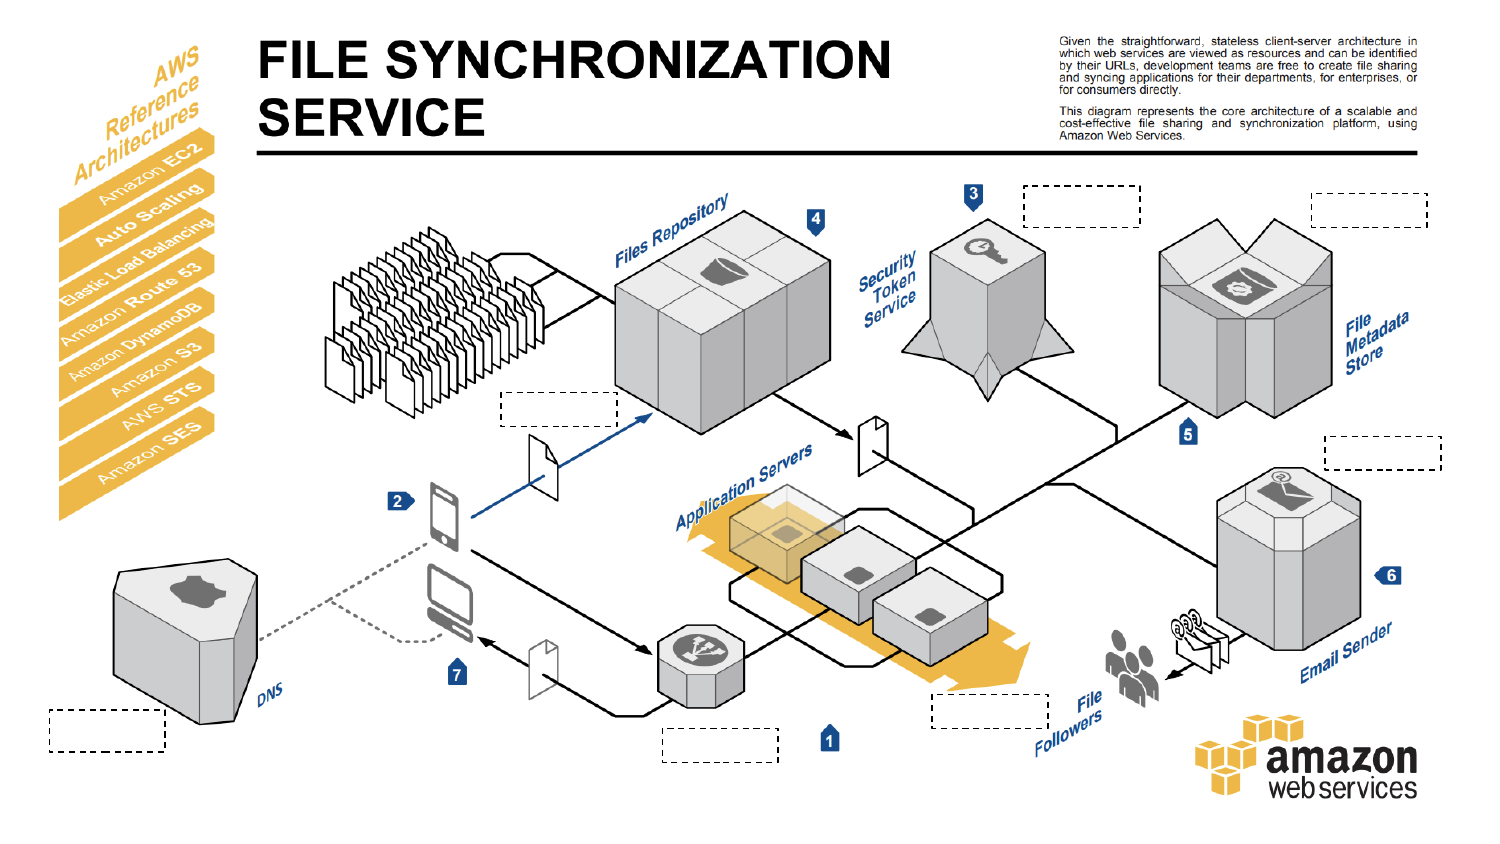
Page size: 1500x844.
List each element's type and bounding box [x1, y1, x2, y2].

text_box [49, 710, 53, 752]
picture [58, 24, 1442, 819]
